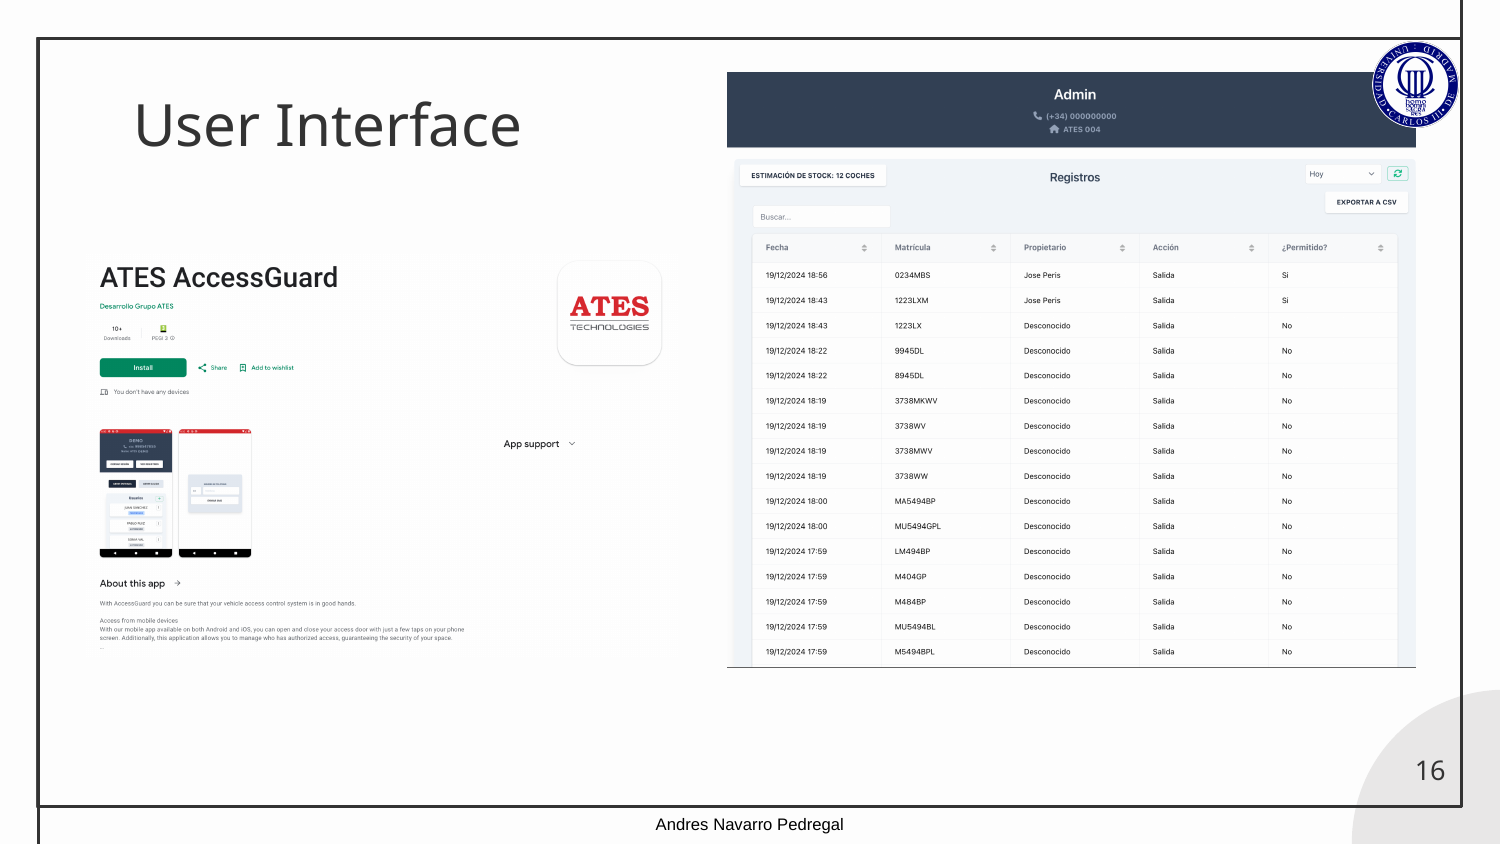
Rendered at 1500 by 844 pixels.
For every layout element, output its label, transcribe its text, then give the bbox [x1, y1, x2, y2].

text_box Andres Navarro Pedregal [640, 806, 860, 842]
title User Interface [118, 72, 726, 167]
picture [727, 41, 1459, 669]
slide_number 16 [1370, 738, 1461, 803]
picture [83, 251, 678, 658]
